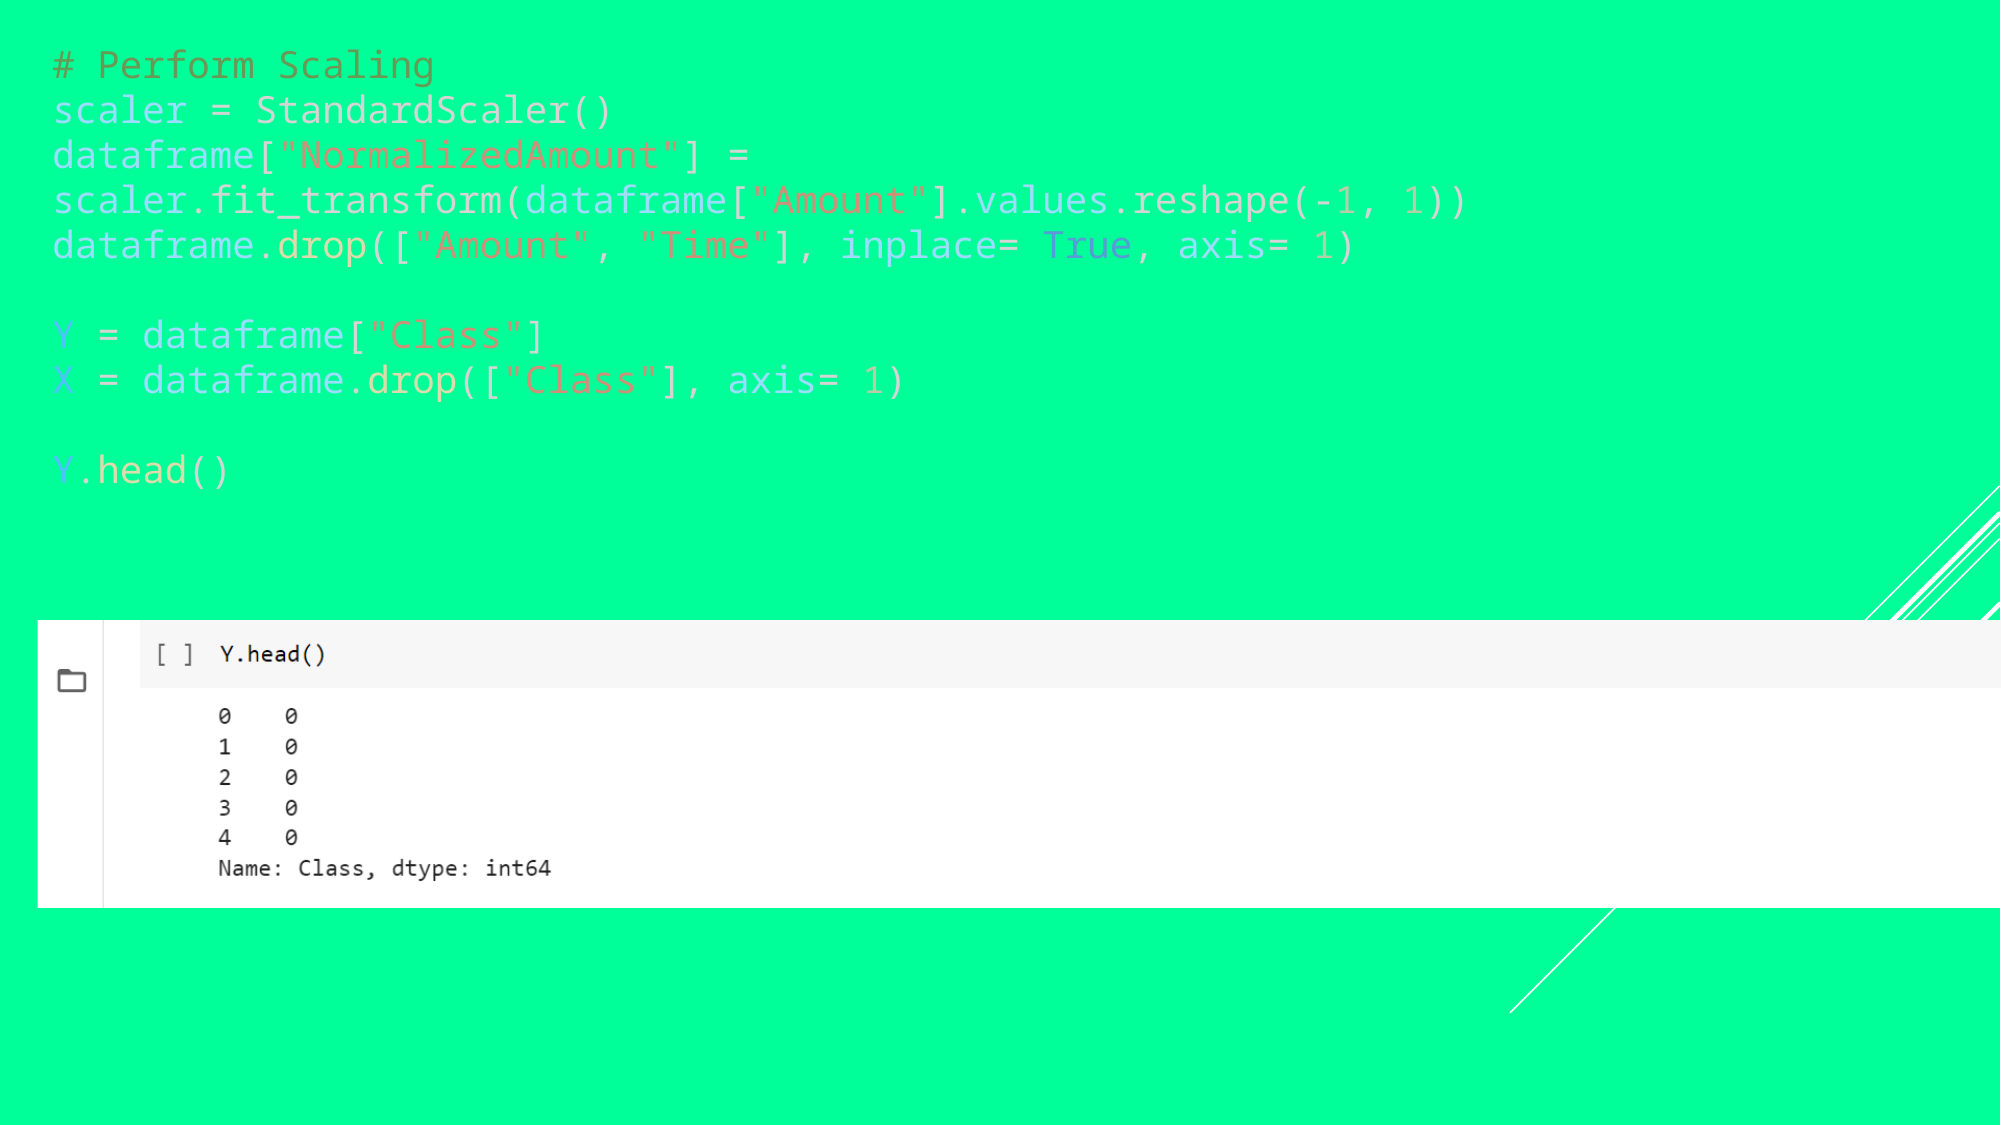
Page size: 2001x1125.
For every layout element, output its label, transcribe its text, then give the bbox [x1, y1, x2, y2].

picture [37, 620, 2001, 909]
text_box # Perform Scaling scaler = StandardScaler() dataframe["NormalizedAmount"] = scaler.fit_transform(dataframe["Amount"].values.reshape(-1, 1)) dataframe.drop(["Amount", "Time"], inplace= True, axis= 1) Y = dataframe["Class"] X = dataframe.drop(["Class"], axis= 1) Y.head() [37, 33, 2000, 544]
